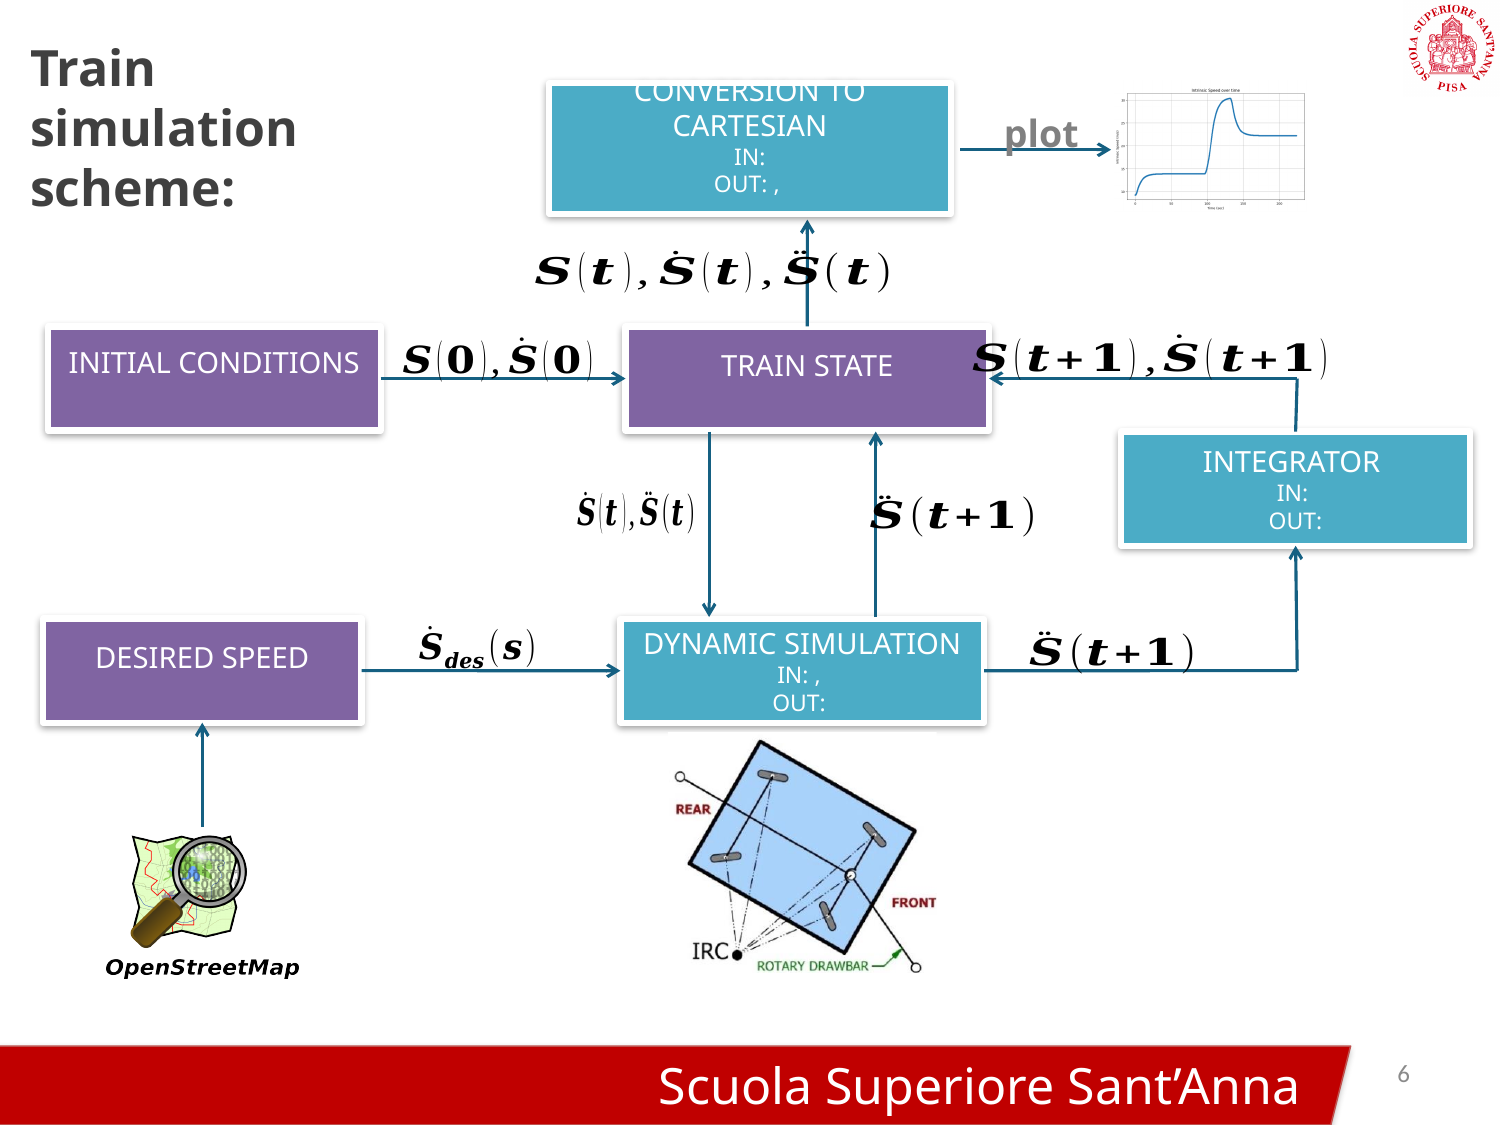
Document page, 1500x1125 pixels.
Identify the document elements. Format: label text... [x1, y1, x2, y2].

slide_number 6 [1074, 1042, 1425, 1103]
picture [105, 826, 299, 979]
text_box Scuola Superiore Sant’Anna [598, 1047, 1316, 1123]
text_box plot [989, 158, 1109, 162]
text_box Train simulation scheme: [15, 28, 417, 224]
picture [1114, 80, 1307, 212]
text_box plot [989, 102, 1109, 149]
picture [667, 731, 937, 974]
picture [1402, 0, 1500, 97]
text_box [0, 1045, 1338, 1125]
